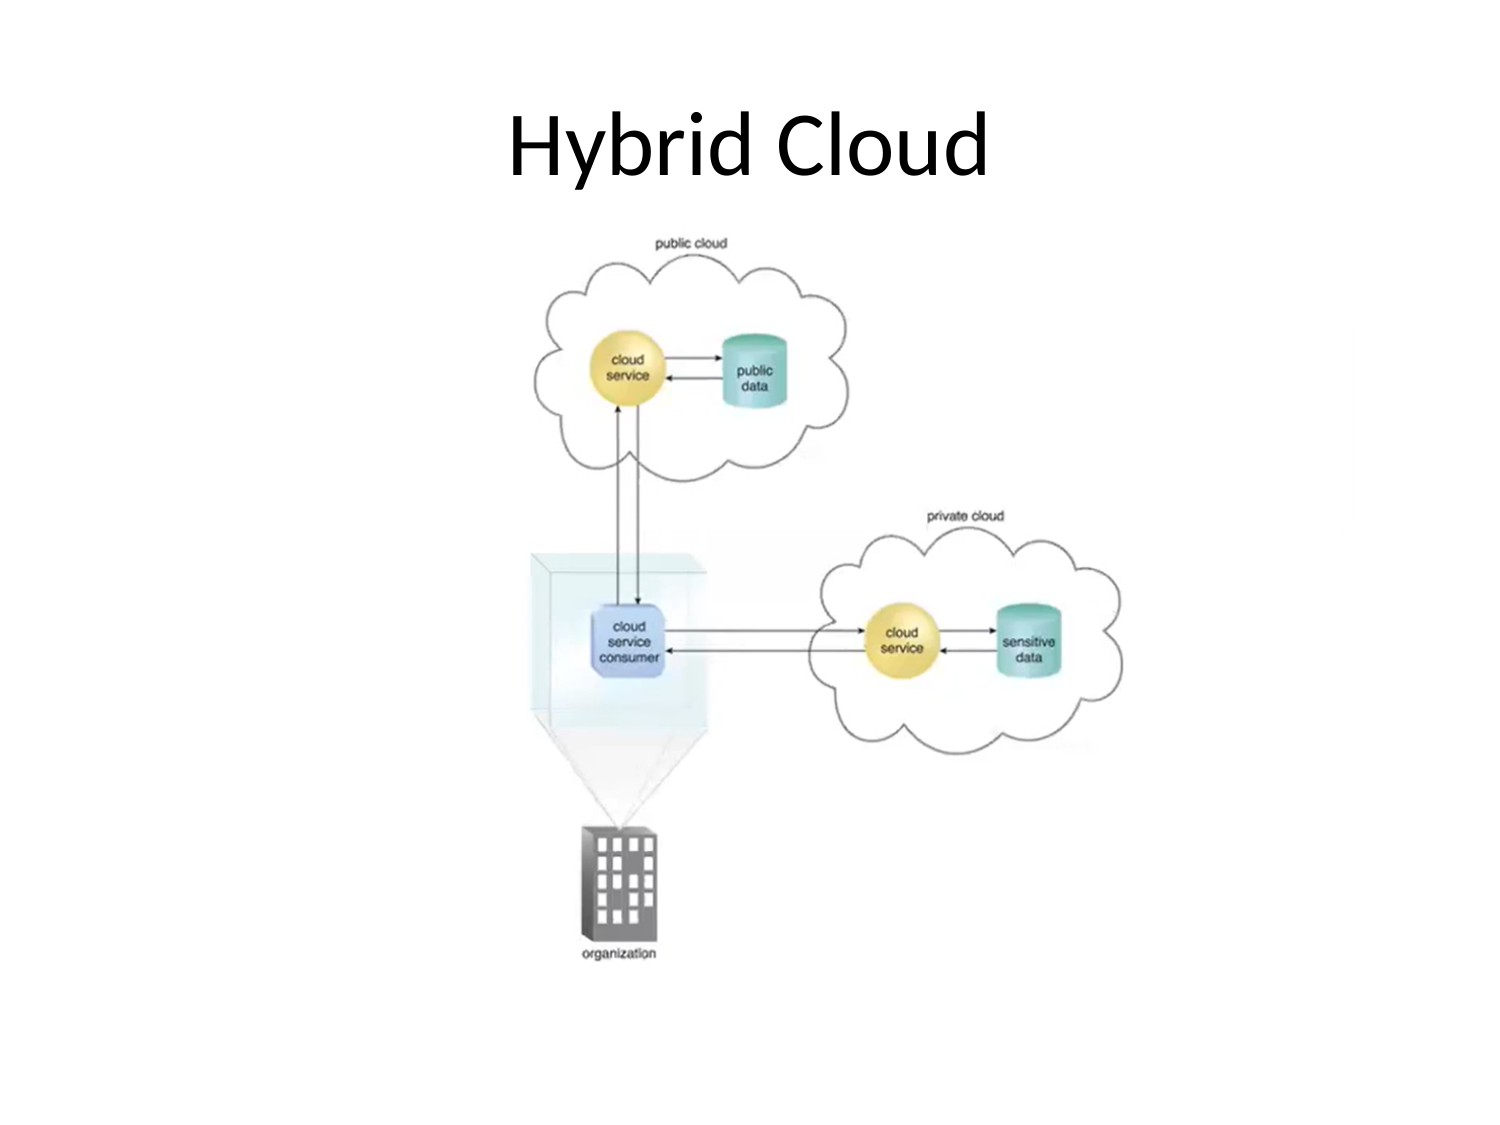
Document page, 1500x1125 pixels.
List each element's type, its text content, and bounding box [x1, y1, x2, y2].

picture [424, 200, 1354, 1078]
title Hybrid Cloud [75, 45, 1425, 233]
